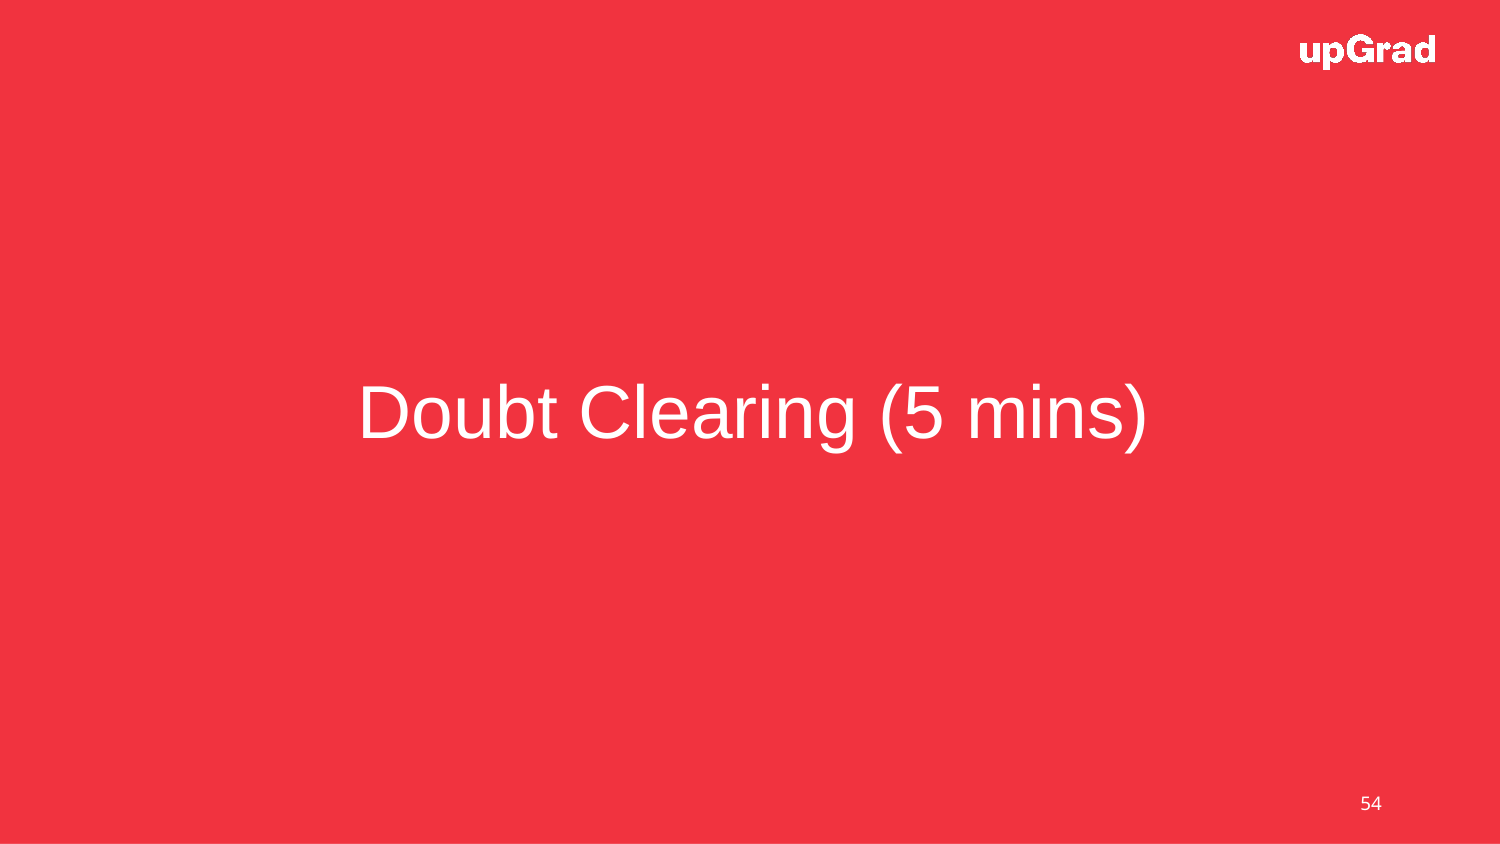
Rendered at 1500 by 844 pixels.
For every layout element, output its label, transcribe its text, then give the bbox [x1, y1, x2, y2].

title Doubt Clearing (5 mins) [342, 368, 1388, 461]
picture [1300, 34, 1435, 70]
slide_number 54 [1059, 782, 1397, 827]
